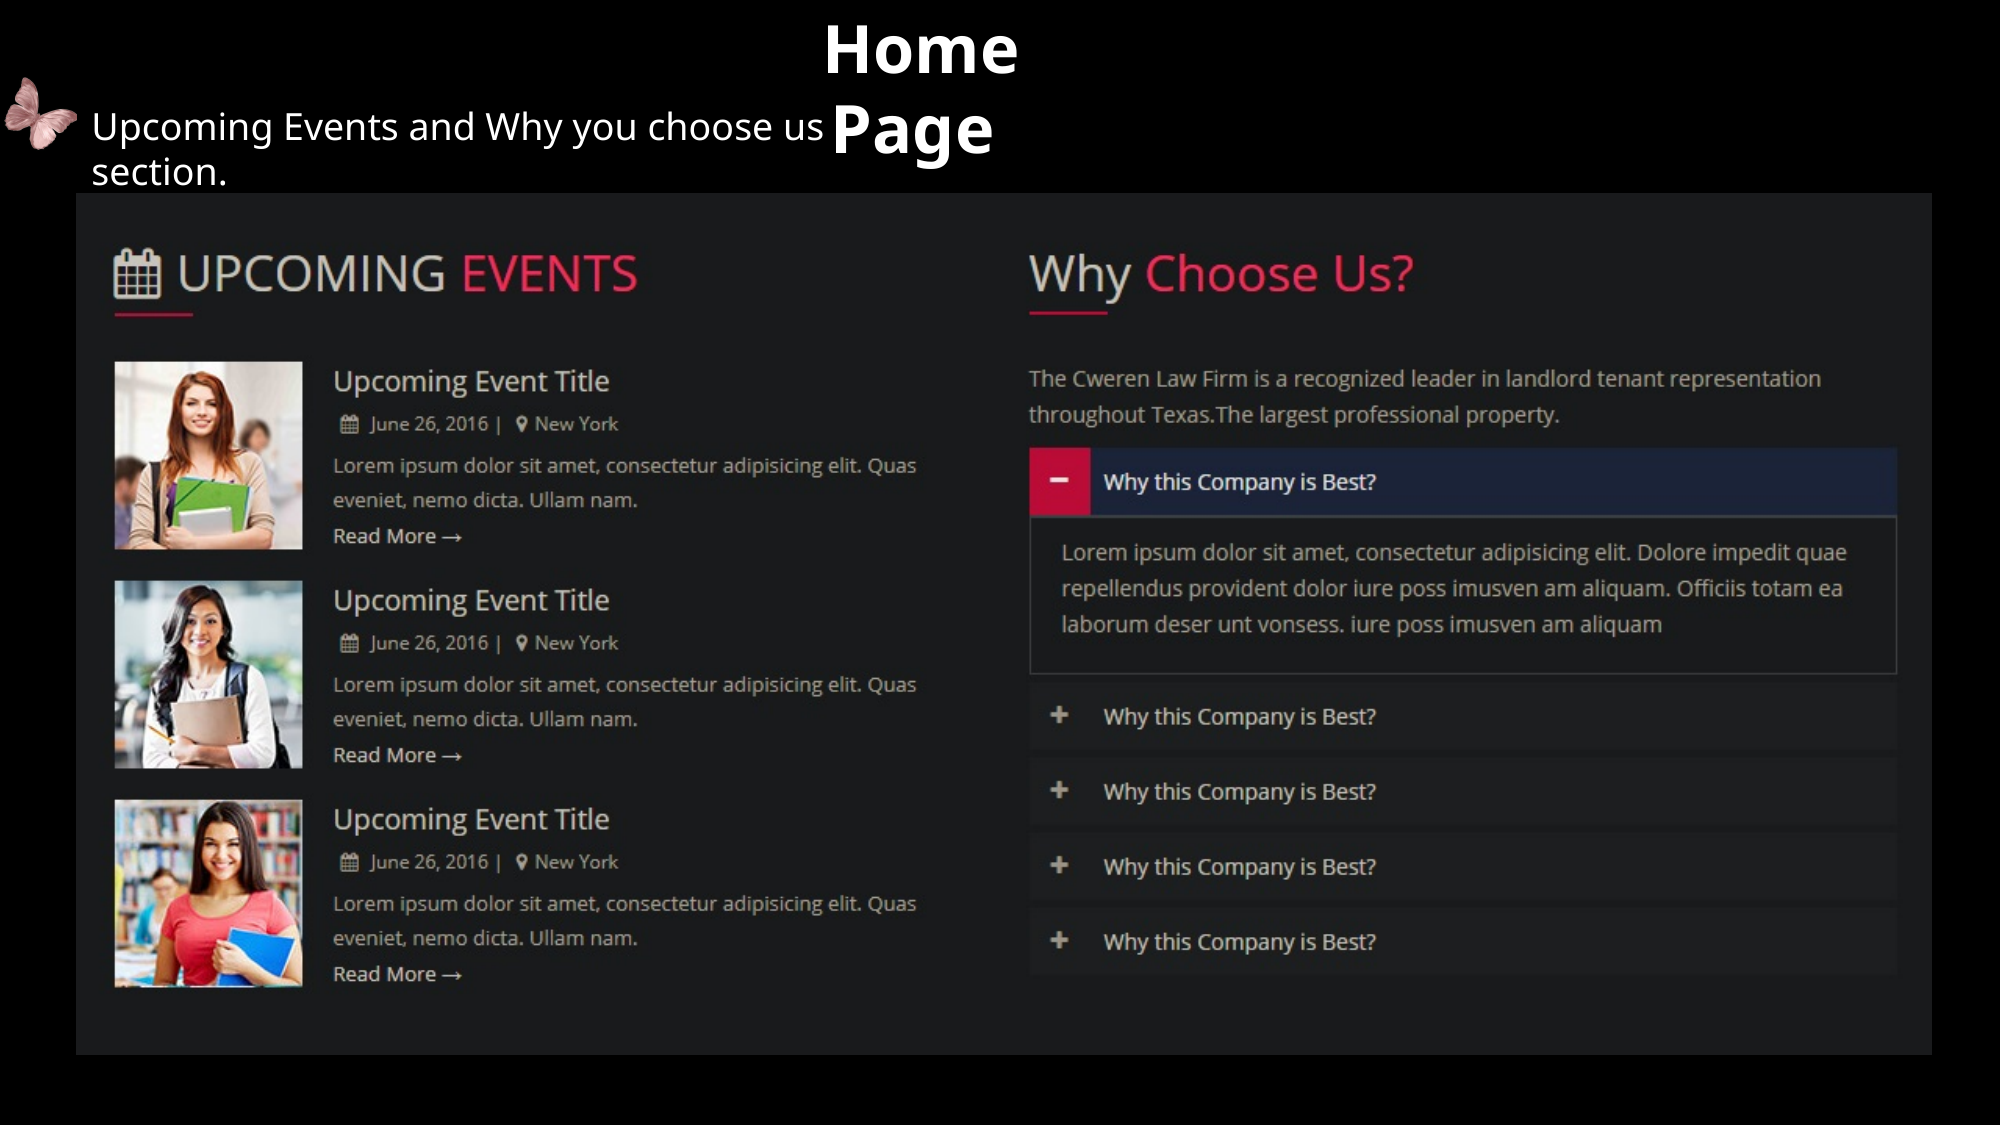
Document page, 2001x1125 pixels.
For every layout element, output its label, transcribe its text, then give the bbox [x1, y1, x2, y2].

picture [76, 193, 1932, 1055]
picture [0, 70, 77, 159]
text_box Home Page [724, 0, 1119, 175]
text_box Upcoming Events and Why you choose us section. [76, 95, 969, 193]
